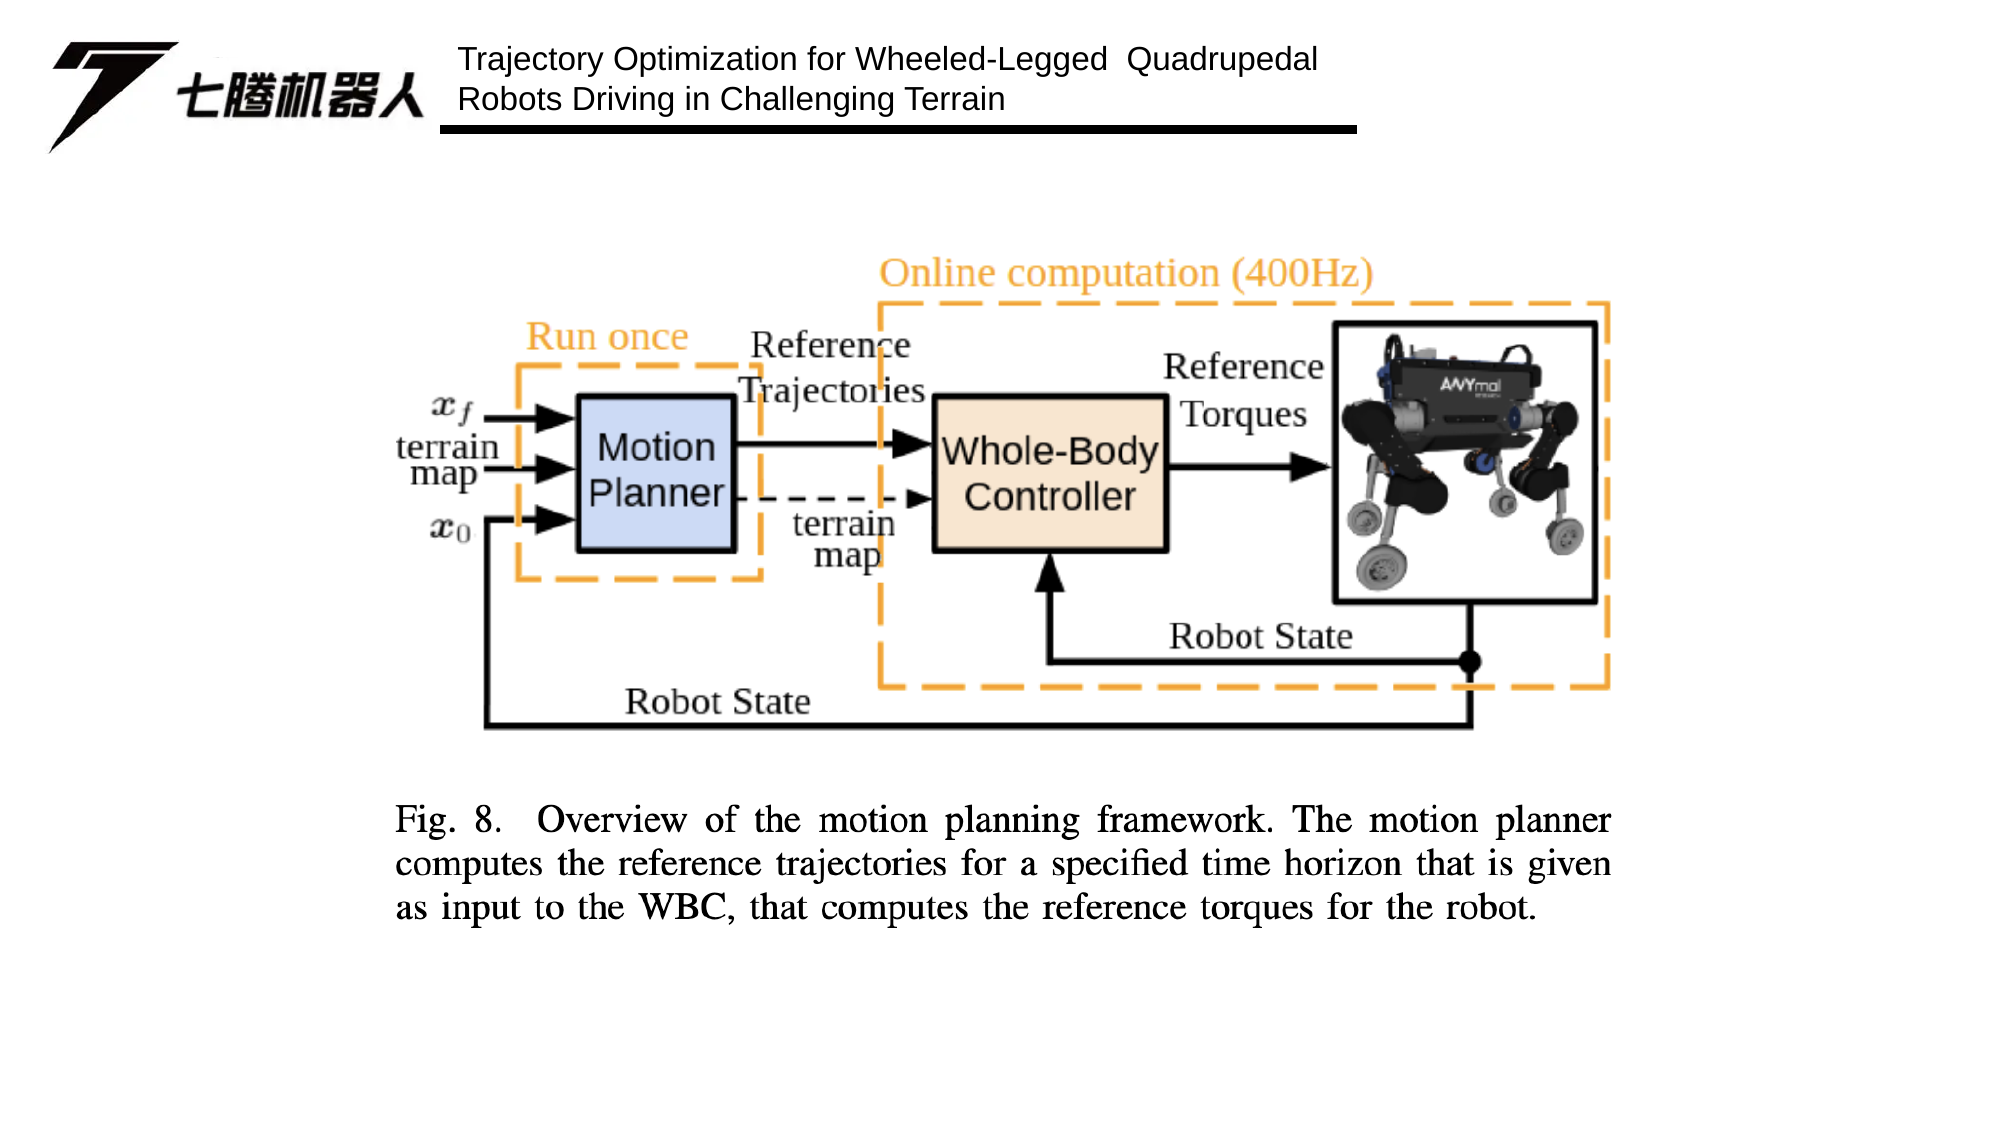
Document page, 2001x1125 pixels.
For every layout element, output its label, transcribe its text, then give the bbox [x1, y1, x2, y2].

text_box Trajectory Optimization for Wheeled-Legged Quadrupedal Robots Driving in Challenging Terrain [442, 30, 1373, 125]
picture [37, 37, 441, 157]
picture [362, 234, 1638, 958]
